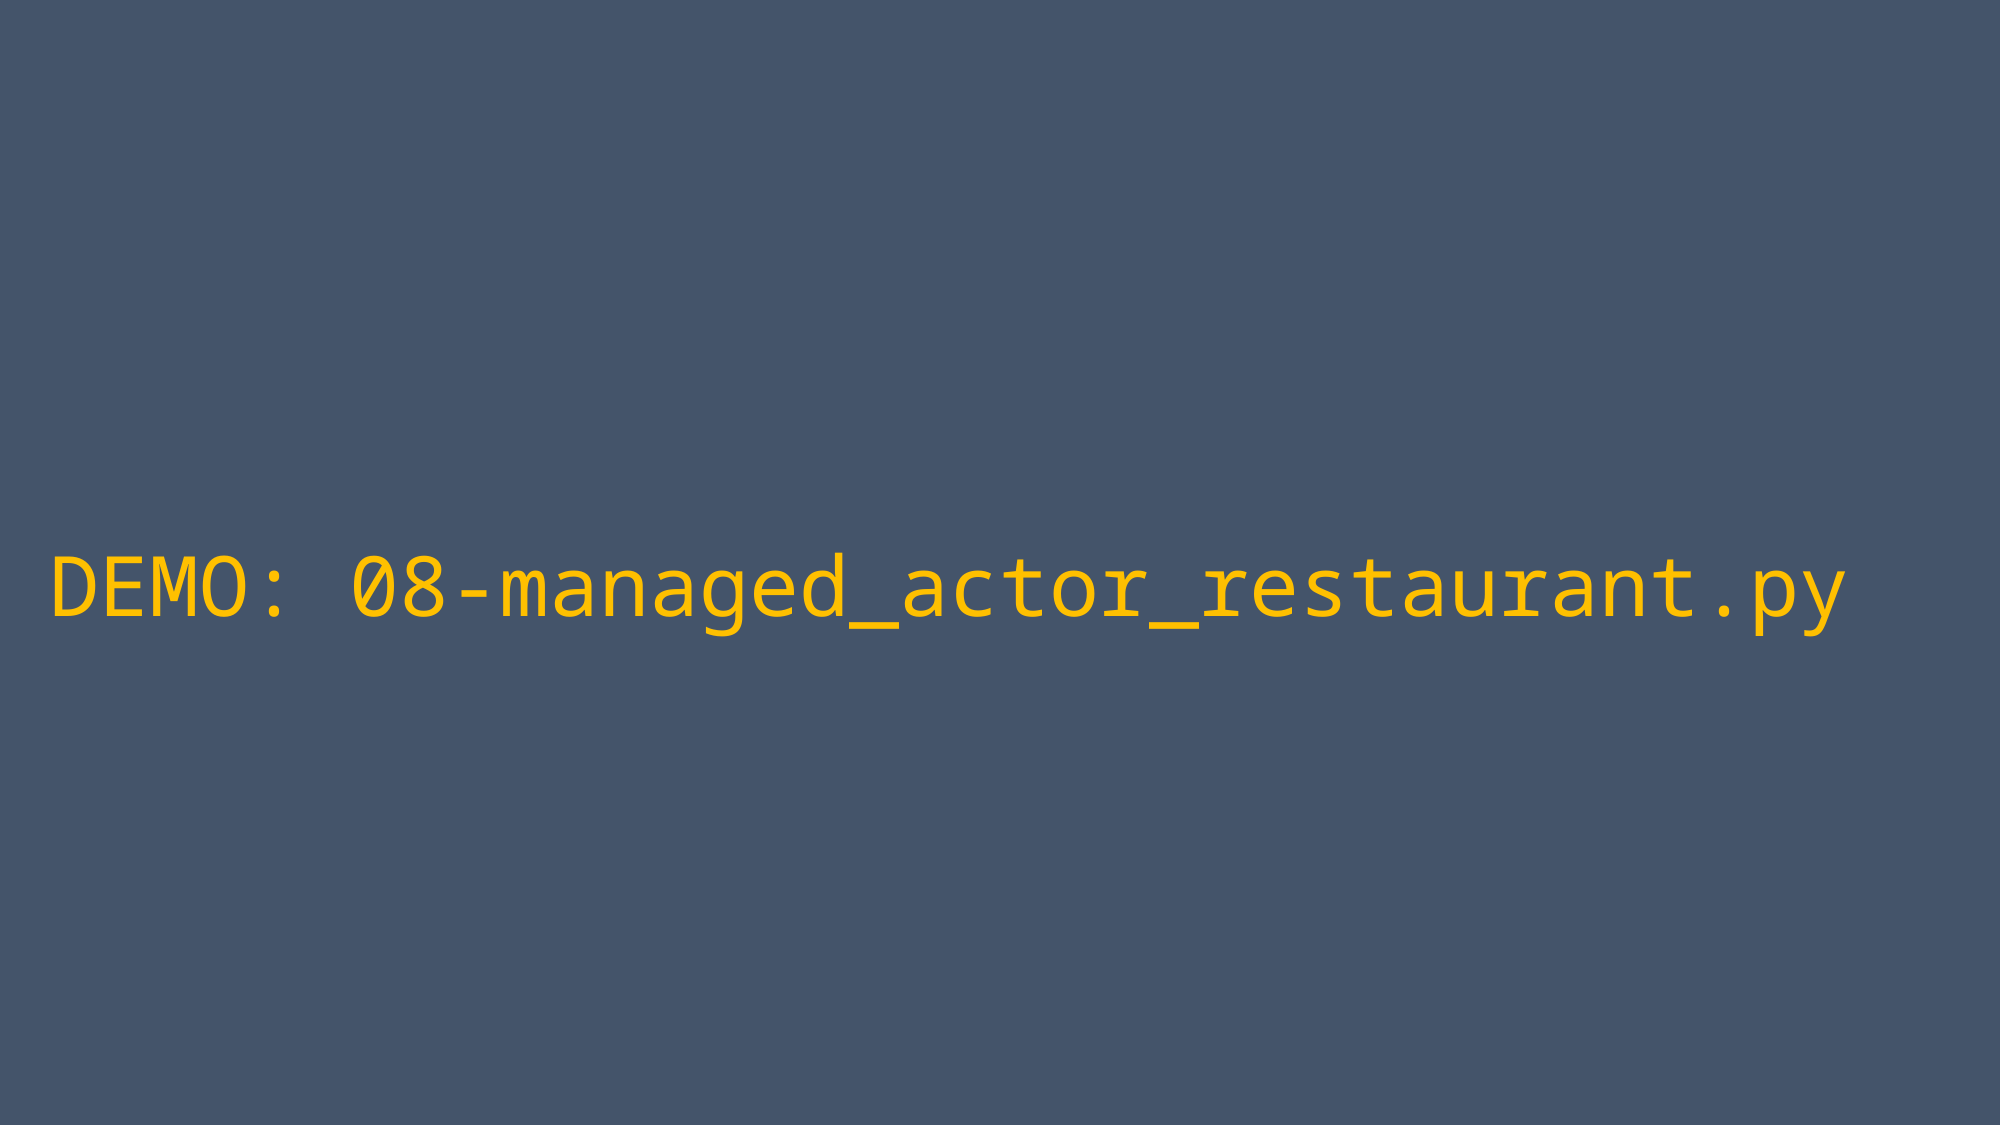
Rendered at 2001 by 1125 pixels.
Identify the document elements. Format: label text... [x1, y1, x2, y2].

text_box DEMO: 08-managed_actor_restaurant.py [34, 525, 1865, 641]
